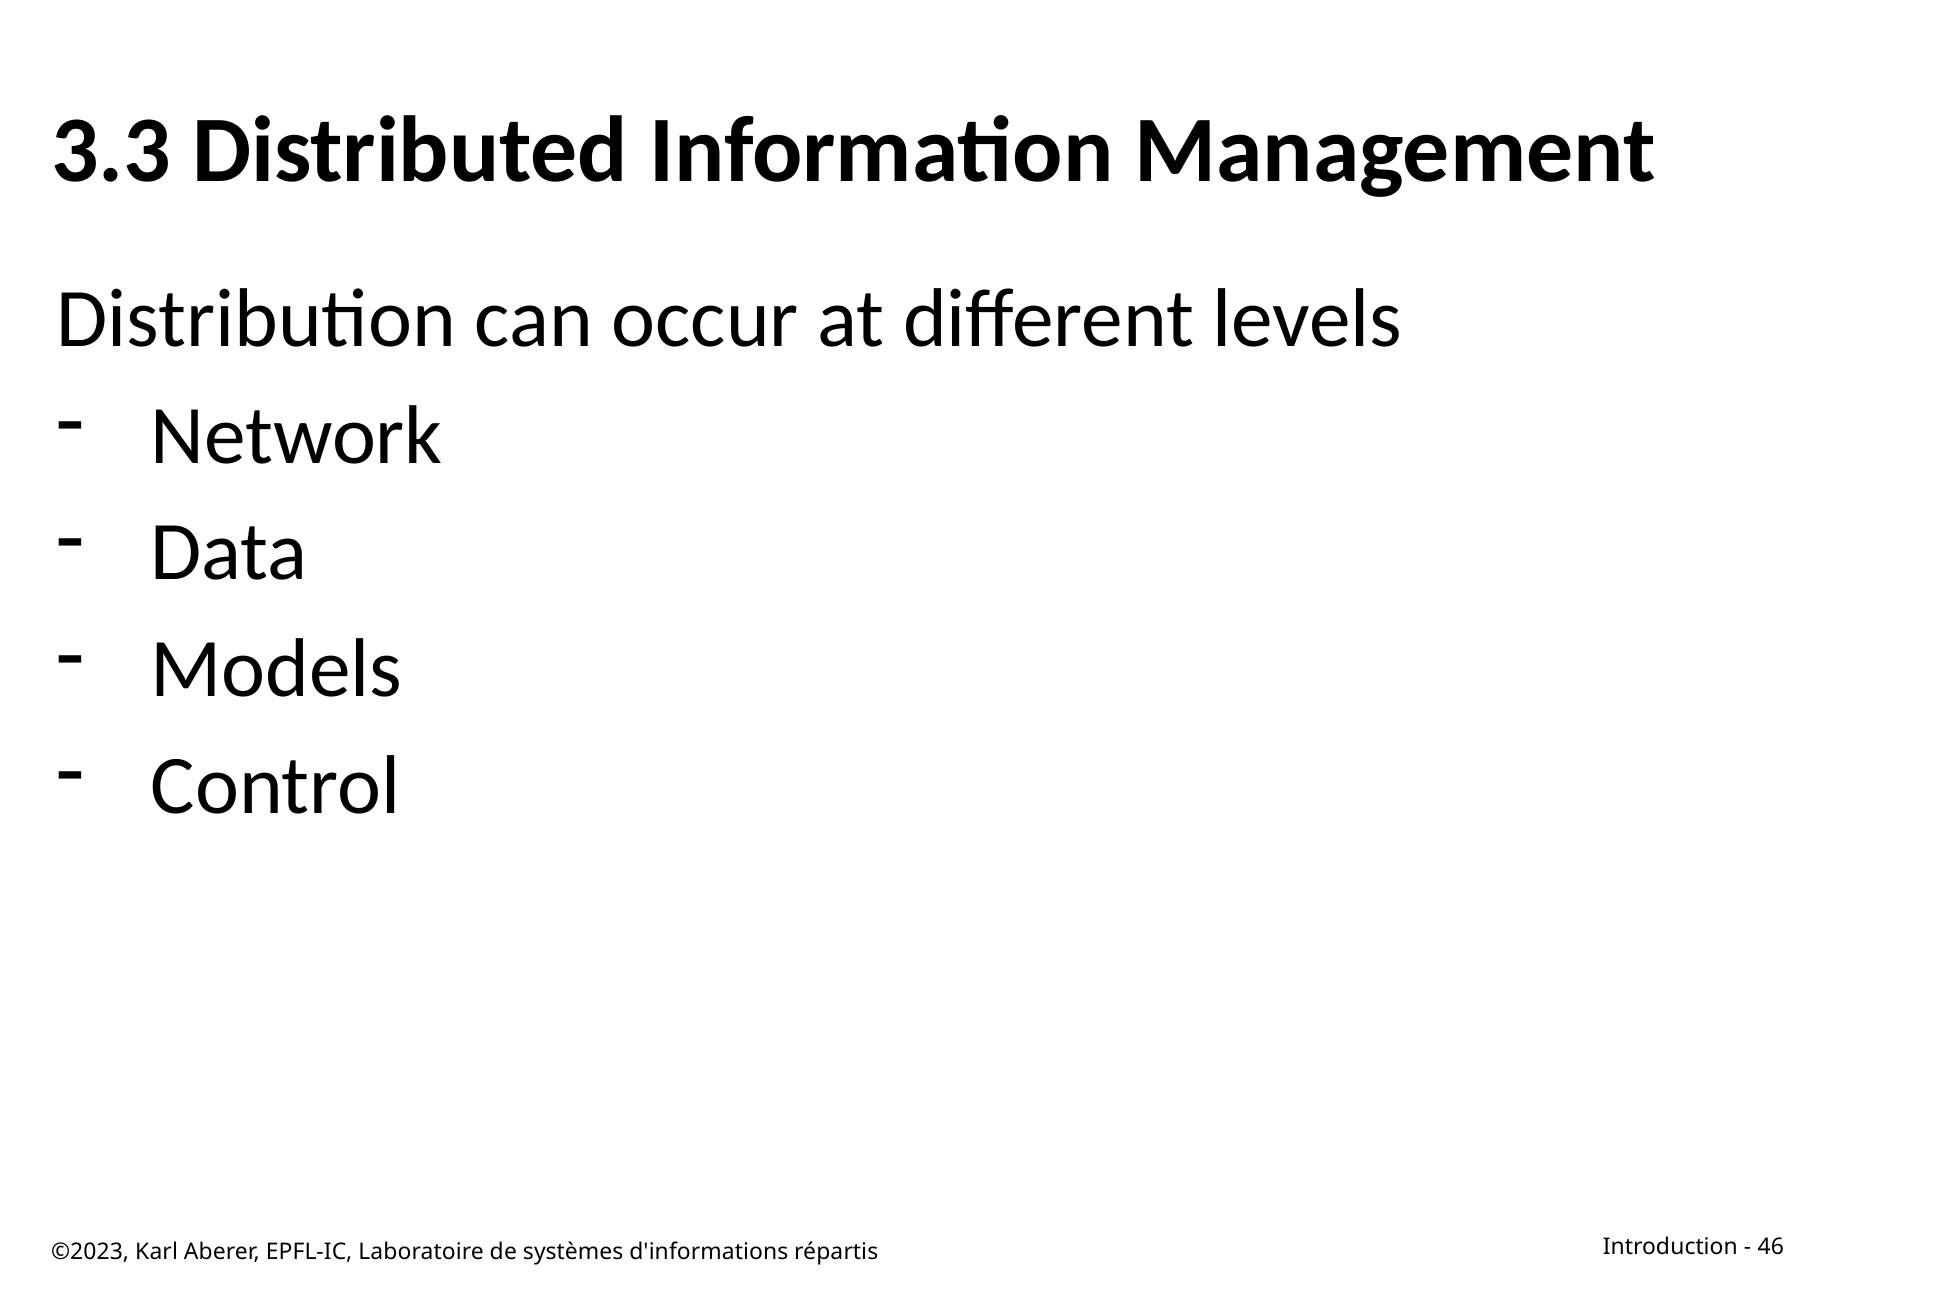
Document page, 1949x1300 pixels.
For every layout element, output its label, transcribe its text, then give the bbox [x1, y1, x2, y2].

list Distribution can occur at different levels Network Data Models Control [37, 253, 1809, 1208]
footer ©2023, Karl Aberer, EPFL-IC, Laboratoire de systèmes d'informations répartis [32, 1227, 1284, 1271]
title 3.3 Distributed Information Management [32, 57, 1803, 232]
